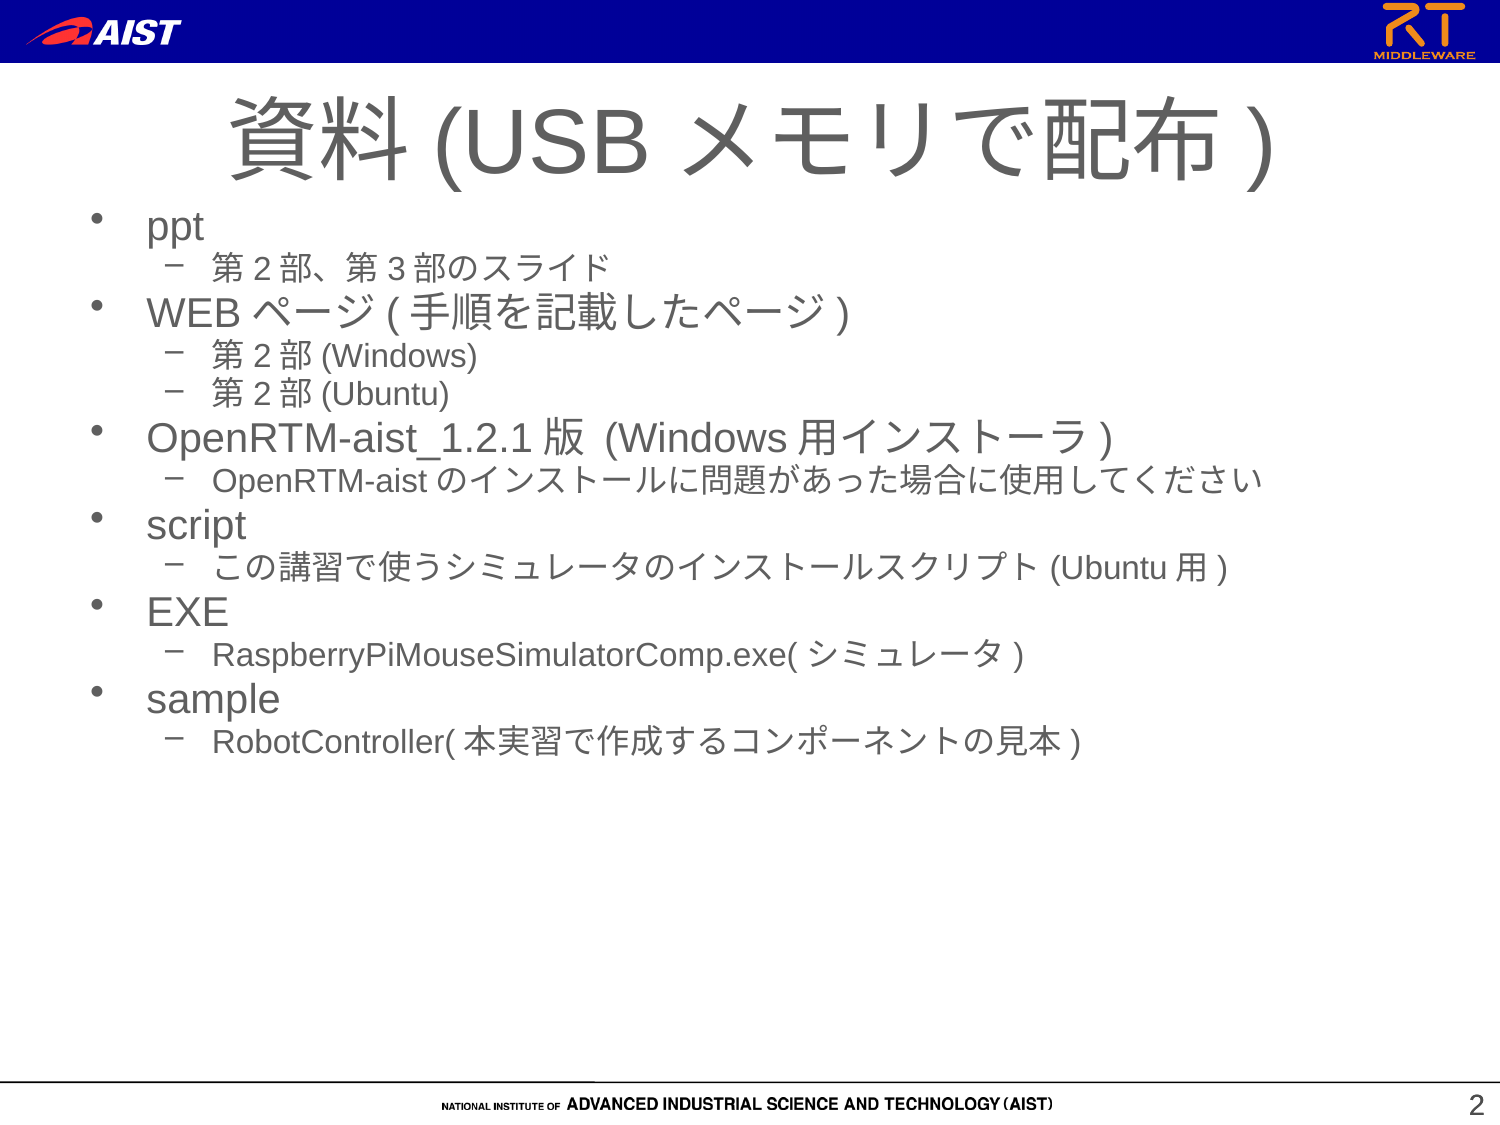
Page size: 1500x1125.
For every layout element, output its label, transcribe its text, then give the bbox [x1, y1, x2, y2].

picture [0, 0, 1500, 63]
list ppt 第2部、第3部のスライド WEBページ(手順を記載したページ) 第2部(Windows) 第2部(Ubuntu) OpenRTM-aist_1.2.1版 (Windows用インストーラ) OpenRTM-aistのインストールに問題があった場合に使用してください script この講習で使うシミュレータのインストールスクリプト(Ubuntu用) EXE RaspberryPiMouseSimulatorComp.exe(シミュレータ) sample RobotController(本実習で作成するコンポーネントの見本) [75, 208, 1374, 1021]
title 資料(USBメモリで配布) [29, 66, 1474, 208]
picture [442, 1097, 1052, 1110]
text_box 2 [1149, 1078, 1500, 1125]
